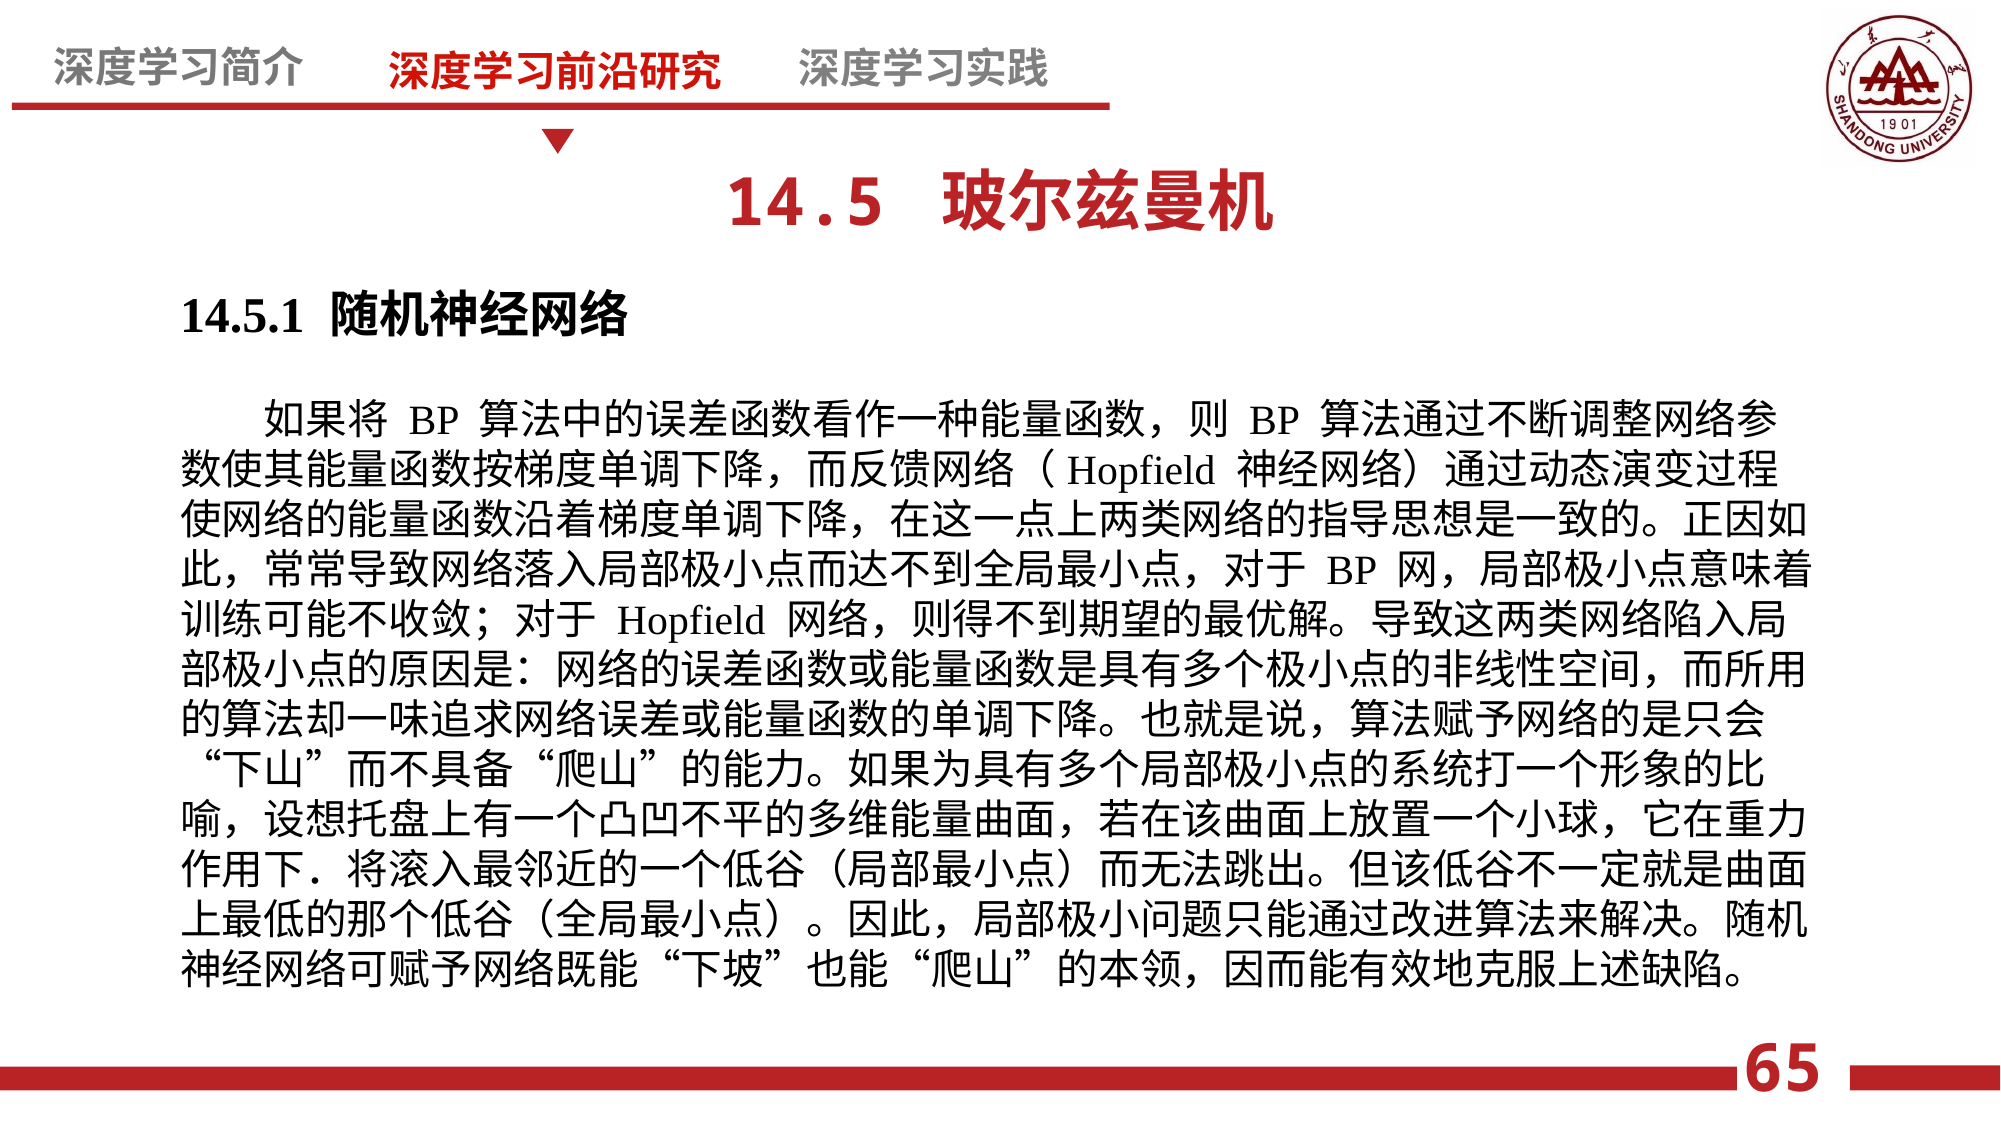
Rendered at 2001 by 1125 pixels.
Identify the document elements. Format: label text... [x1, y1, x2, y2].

text_box 14.5 玻尔兹曼机 [710, 151, 1290, 247]
picture [1820, 9, 1977, 167]
text_box 14.5.1 随机神经网络 如果将 BP 算法中的误差函数看作一种能量函数，则 BP 算法通过不断调整网络参数使其能量函数按梯度单调下降，而反馈网络（Hopfield 神经网络）通过动态演变过程使网络的能量函数沿着梯度单调下降，在这一点上两类网络的指导思想是一致的。正因如此，常常导致网络落入局部极小点而达不到全局最小点，对于 BP 网，局部极小点意味着训练可能不收敛；对于 Hopfield 网络，则得不到期望的最优解。导致这两类网络陷入局部极小点的原因是：网络的误差函数或能量函数是具有多个极小点的非线性空间，而所用的算法却一味追求网络误差或能量函数的单调下降。也就是说，算法赋予网络的是只会“下山”而不具备“爬山”的能力。如果为具有多个局部极小点的系统打一个形象的比喻，设想托盘上有一个凸凹不平的多维能量曲面，若在该曲面上放置一个小球，它在重力作用下．将滚入最邻近的一个低谷（局部最小点）而无法跳出。但该低谷不一定就是曲面上最低的那个低谷（全局最小点）。因此，局部极小问题只能通过改进算法来解决。随机神经网络可赋予网络既能“下坡”也能“爬山”的本领，因而能有效地克服上述缺陷。 [165, 275, 1835, 1001]
